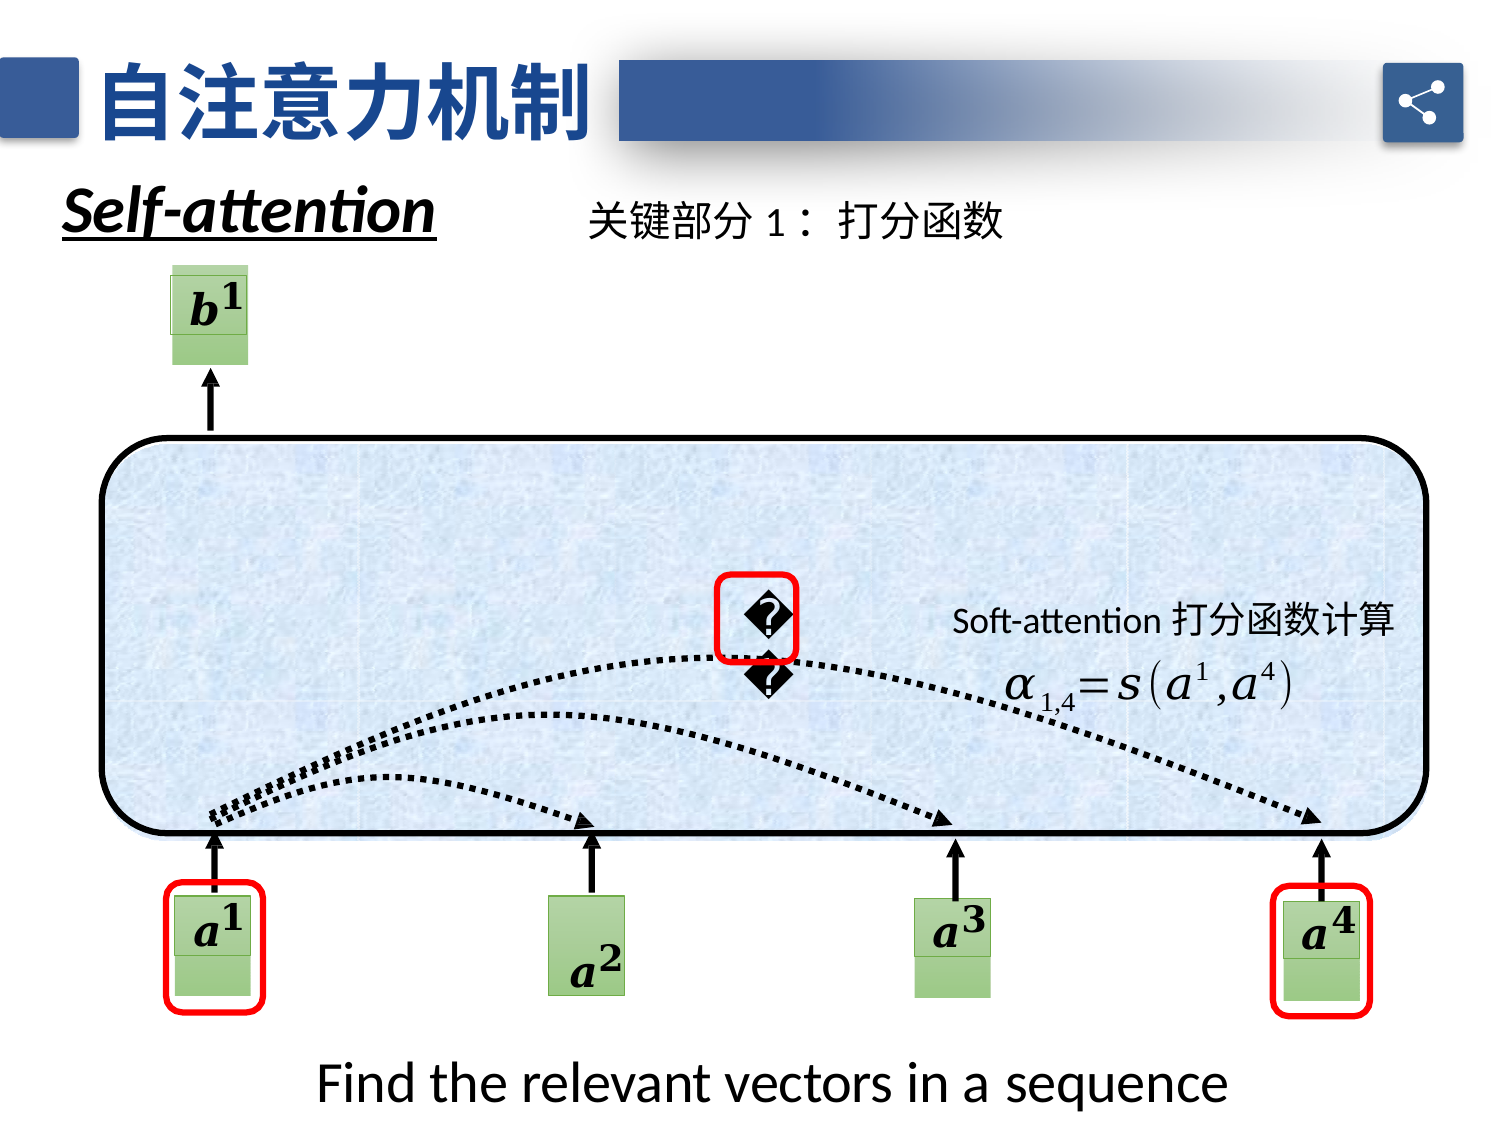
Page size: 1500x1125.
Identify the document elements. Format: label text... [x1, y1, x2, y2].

text_box [760, 751, 769, 760]
text_box [253, 794, 263, 801]
text_box [748, 747, 757, 756]
text_box [717, 574, 797, 663]
text_box [310, 760, 319, 770]
text_box [528, 801, 537, 810]
text_box [1189, 768, 1198, 777]
text_box [976, 696, 985, 704]
text_box [492, 790, 501, 799]
text_box [793, 658, 801, 666]
text_box [508, 684, 517, 693]
text_box [242, 799, 251, 806]
text_box [1212, 777, 1221, 786]
text_box [1272, 885, 1371, 1017]
text_box [172, 265, 249, 365]
text_box [1095, 734, 1104, 743]
text_box [1118, 742, 1127, 751]
text_box [807, 767, 816, 776]
text_box [395, 774, 402, 781]
text_box [664, 725, 672, 733]
text_box [242, 792, 251, 801]
text_box [369, 743, 377, 752]
text_box [615, 716, 623, 724]
text_box [515, 712, 523, 719]
text_box [219, 803, 229, 812]
text_box [855, 667, 863, 676]
text_box [284, 791, 293, 800]
text_box [912, 806, 922, 815]
text_box [496, 688, 505, 696]
text_box [380, 739, 389, 748]
text_box [693, 654, 701, 662]
text_box [931, 809, 953, 827]
text_box 𝒂𝟐 [548, 895, 625, 996]
text_box [540, 711, 548, 718]
text_box [456, 781, 465, 790]
text_box [928, 683, 936, 692]
text_box [201, 367, 220, 431]
text_box [516, 798, 525, 806]
text_box [552, 809, 561, 818]
text_box [940, 686, 949, 695]
text_box [668, 655, 676, 663]
text_box Find the relevant vectors in a sequence [314, 1042, 1242, 1115]
text_box [946, 838, 965, 902]
text_box [582, 829, 602, 893]
text_box 𝒃𝟏 [170, 275, 247, 335]
text_box [287, 778, 297, 785]
text_box [557, 672, 565, 680]
text_box [681, 655, 688, 662]
text_box [299, 773, 308, 780]
text_box [333, 750, 342, 759]
text_box [819, 771, 828, 780]
text_box [676, 727, 684, 736]
text_box [656, 656, 664, 664]
text_box [390, 725, 399, 734]
text_box [449, 703, 458, 712]
text_box [480, 787, 489, 796]
text_box Soft-attention打分函数计算 [937, 588, 1412, 649]
text_box [1154, 755, 1163, 764]
text_box [382, 773, 390, 781]
text_box [265, 781, 274, 791]
text_box [520, 681, 529, 689]
text_box [404, 732, 413, 741]
text_box [1107, 738, 1116, 747]
text_box [594, 664, 602, 673]
text_box [276, 783, 285, 791]
text_box [879, 672, 888, 680]
text_box [545, 675, 553, 683]
text_box [1059, 722, 1068, 731]
text_box [166, 882, 264, 1013]
text_box [472, 695, 481, 704]
text_box [830, 663, 838, 671]
text_box [889, 797, 898, 806]
text_box Self-attention [56, 168, 441, 246]
text_box [1300, 807, 1322, 825]
text_box [988, 699, 997, 708]
text_box [310, 768, 319, 775]
text_box [595, 444, 1428, 841]
text_box [639, 720, 648, 728]
text_box [573, 811, 595, 830]
text_box [503, 713, 511, 721]
text_box [1130, 746, 1139, 755]
text_box [419, 775, 427, 783]
text_box [231, 805, 240, 812]
text_box [1024, 710, 1033, 719]
text_box [265, 789, 274, 796]
text_box [308, 784, 316, 792]
text_box [1036, 714, 1045, 723]
text_box [643, 658, 651, 665]
text_box [602, 714, 610, 722]
text_box [700, 733, 709, 742]
text_box [831, 775, 840, 784]
text_box [964, 692, 973, 701]
text_box [805, 660, 813, 668]
text_box 𝒂𝟑 [914, 898, 991, 957]
text_box [504, 794, 513, 803]
text_box [1247, 791, 1256, 800]
text_box [468, 784, 477, 793]
text_box [248, 804, 258, 813]
text_box [333, 757, 343, 766]
text_box 𝛼 [741, 663, 776, 706]
text_box [706, 654, 713, 661]
text_box [578, 712, 585, 720]
text_box [205, 829, 224, 882]
text_box [590, 713, 598, 721]
text_box [214, 818, 223, 828]
text_box [618, 661, 626, 669]
text_box [425, 712, 434, 721]
text_box [276, 776, 285, 785]
text_box [392, 735, 401, 744]
text_box [345, 752, 354, 761]
text_box 关键部分1：打分函数 [572, 187, 1042, 252]
text_box [344, 745, 353, 754]
text_box [357, 748, 366, 757]
text_box [1294, 809, 1303, 818]
text_box [1270, 800, 1279, 809]
text_box [416, 729, 425, 737]
text_box [218, 834, 589, 841]
text_box [627, 718, 635, 726]
text_box [891, 675, 900, 683]
text_box [231, 798, 240, 807]
text_box [772, 755, 781, 763]
text_box [356, 740, 365, 749]
text_box [1083, 730, 1092, 739]
text_box [402, 721, 411, 730]
text_box [370, 774, 377, 781]
text_box [1012, 706, 1021, 715]
text_box [379, 730, 388, 739]
text_box [260, 800, 269, 809]
text_box [332, 778, 340, 787]
text_box [1200, 773, 1210, 782]
text_box [237, 809, 246, 818]
text_box [1071, 726, 1080, 735]
text_box [287, 771, 297, 780]
text_box [796, 762, 804, 771]
text_box [102, 444, 138, 490]
text_box [843, 779, 852, 788]
text_box [1312, 838, 1331, 885]
text_box [904, 677, 912, 686]
text_box [564, 813, 573, 822]
text_box [490, 714, 498, 722]
text_box [225, 814, 234, 823]
text_box [1048, 718, 1057, 727]
text_box [924, 811, 933, 820]
text_box [1142, 751, 1151, 760]
text_box [854, 784, 863, 793]
text_box [253, 787, 263, 796]
text_box [208, 808, 218, 818]
text_box [688, 730, 697, 739]
text_box [818, 661, 826, 669]
text_box [569, 669, 577, 678]
text_box [1259, 795, 1268, 804]
text_box [1235, 786, 1244, 795]
text_box [878, 793, 887, 802]
text_box [842, 665, 851, 673]
text_box [367, 735, 376, 744]
text_box [465, 718, 474, 726]
text_box [652, 722, 660, 730]
text_box [736, 743, 745, 752]
text_box [219, 810, 229, 817]
text_box [1177, 764, 1186, 773]
text_box [345, 776, 353, 784]
text_box [413, 716, 423, 725]
text_box [540, 805, 549, 814]
text_box [102, 781, 212, 841]
text_box [528, 711, 535, 719]
text_box [321, 755, 331, 764]
text_box [784, 759, 793, 767]
text_box [272, 795, 281, 804]
text_box [901, 802, 910, 811]
text_box [553, 711, 560, 718]
text_box [298, 765, 308, 775]
text_box [581, 667, 590, 675]
text_box [1282, 804, 1291, 813]
text_box [724, 740, 733, 749]
text_box [208, 815, 218, 823]
text_box [444, 779, 452, 787]
text_box [101, 438, 1427, 834]
text_box [631, 659, 639, 667]
text_box [712, 736, 721, 745]
text_box [565, 711, 573, 719]
text_box [1224, 782, 1233, 791]
text_box [914, 957, 991, 998]
text_box [1000, 703, 1009, 712]
text_box [916, 680, 924, 689]
text_box [437, 707, 446, 716]
text_box [322, 763, 331, 770]
text_box [460, 699, 469, 708]
text_box [1165, 759, 1174, 768]
text_box [453, 720, 461, 728]
text_box [432, 777, 440, 785]
text_box [407, 774, 415, 782]
text_box [441, 723, 449, 731]
text_box [320, 781, 328, 789]
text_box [0, 42, 1464, 160]
text_box [532, 678, 541, 686]
text_box [478, 716, 486, 724]
text_box [866, 788, 875, 797]
text_box [867, 670, 875, 678]
text_box [429, 725, 437, 734]
text_box [357, 775, 365, 783]
text_box [484, 691, 493, 700]
text_box [606, 662, 614, 671]
text_box [296, 787, 304, 796]
text_box [952, 689, 961, 698]
